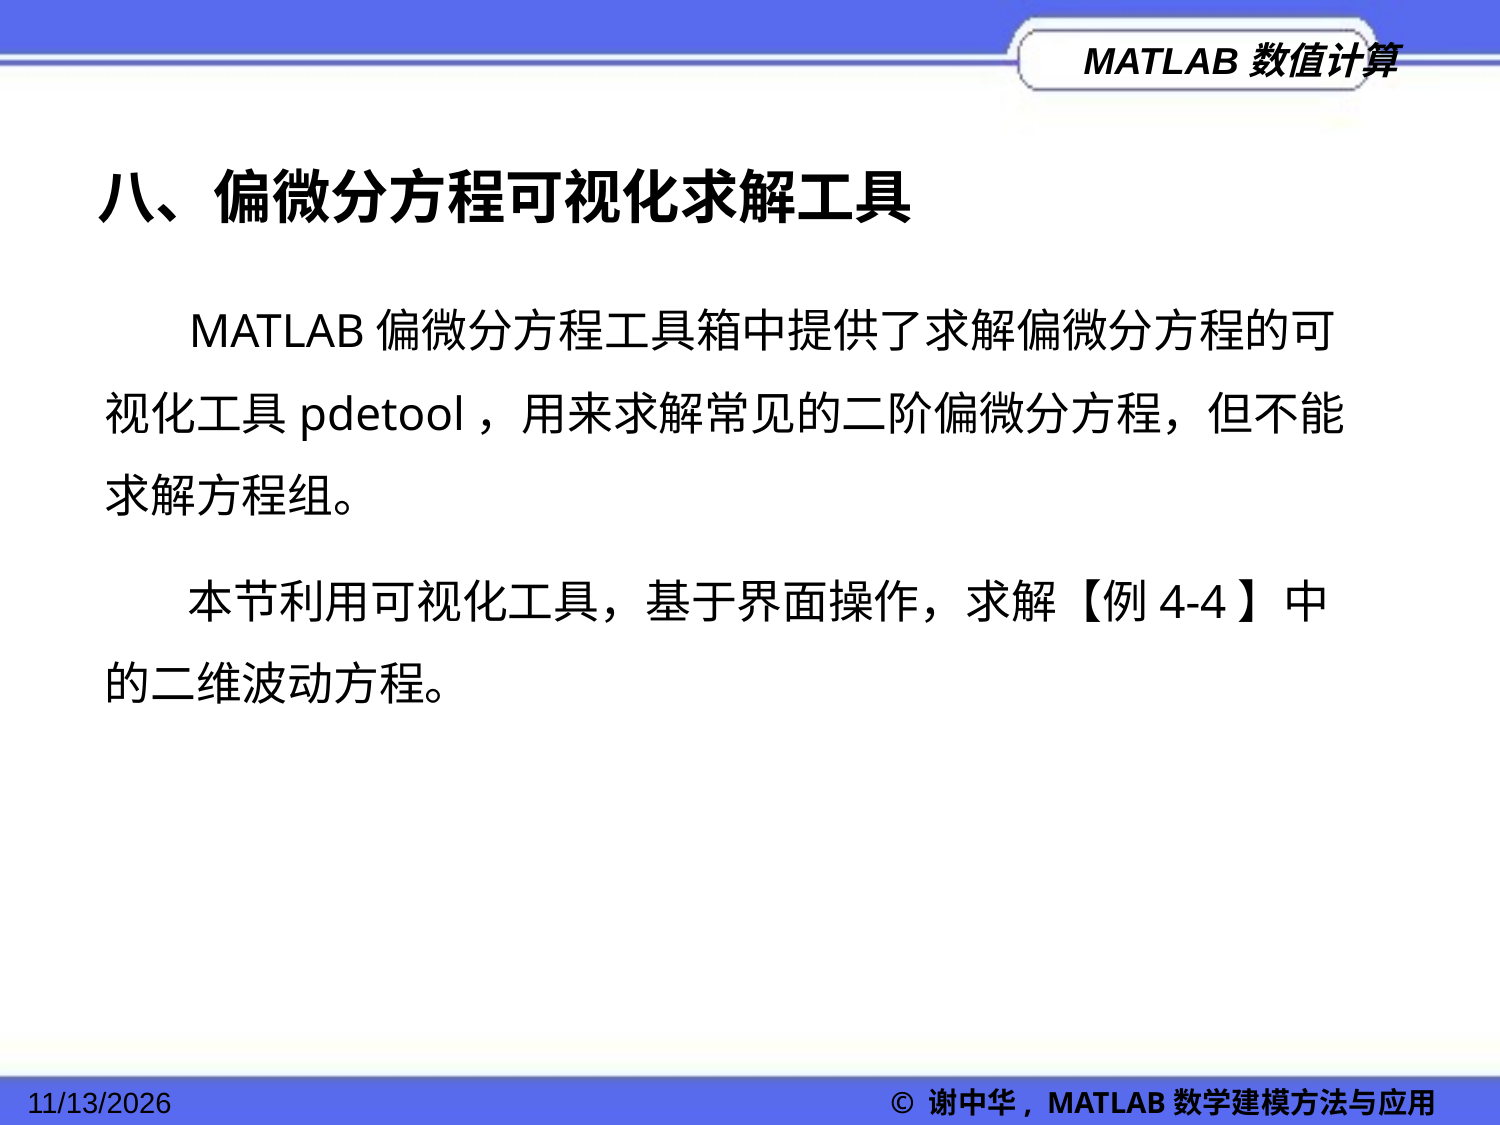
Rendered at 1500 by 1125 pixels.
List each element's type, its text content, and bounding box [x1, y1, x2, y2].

text_box MATLAB偏微分方程工具箱中提供了求解偏微分方程的可视化工具pdetool，用来求解常见的二阶偏微分方程，但不能求解方程组。 本节利用可视化工具，基于界面操作，求解【例4-4】中的二维波动方程。 [90, 267, 1388, 718]
footer © 谢中华, MATLAB数学建模方法与应用 [844, 1079, 1483, 1123]
picture [0, 0, 1500, 1125]
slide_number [12, 1079, 363, 1123]
text_box 八、偏微分方程可视化求解工具 [82, 153, 1199, 238]
